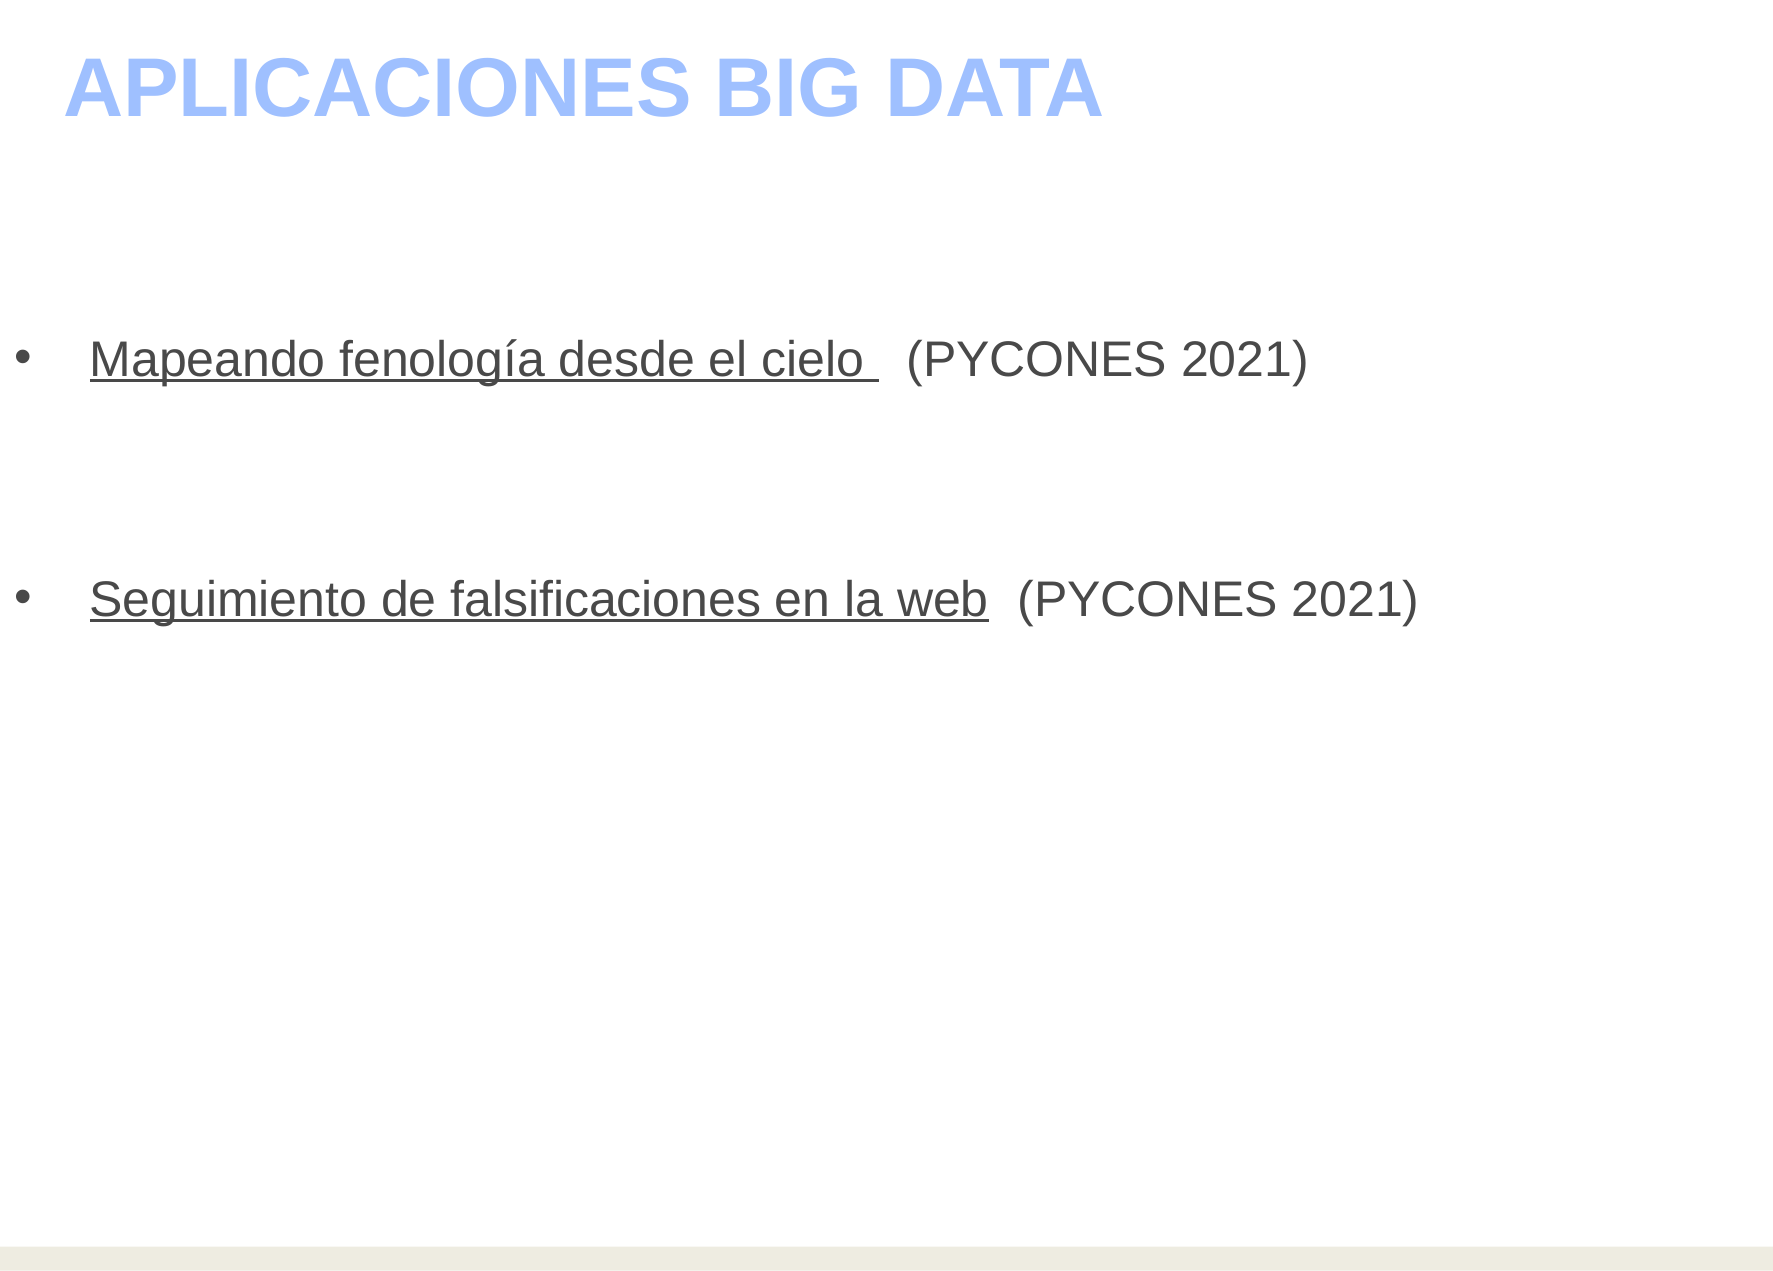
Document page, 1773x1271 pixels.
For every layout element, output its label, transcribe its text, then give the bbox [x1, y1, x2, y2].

text_box APLICACIONES BIG DATA [48, 26, 1121, 141]
text_box Mapeando fenología desde el cielo (PYCONES 2021) Seguimiento de falsificaciones en la web (PYCONES 2021) [0, 318, 1773, 634]
text_box [0, 1246, 1773, 1271]
